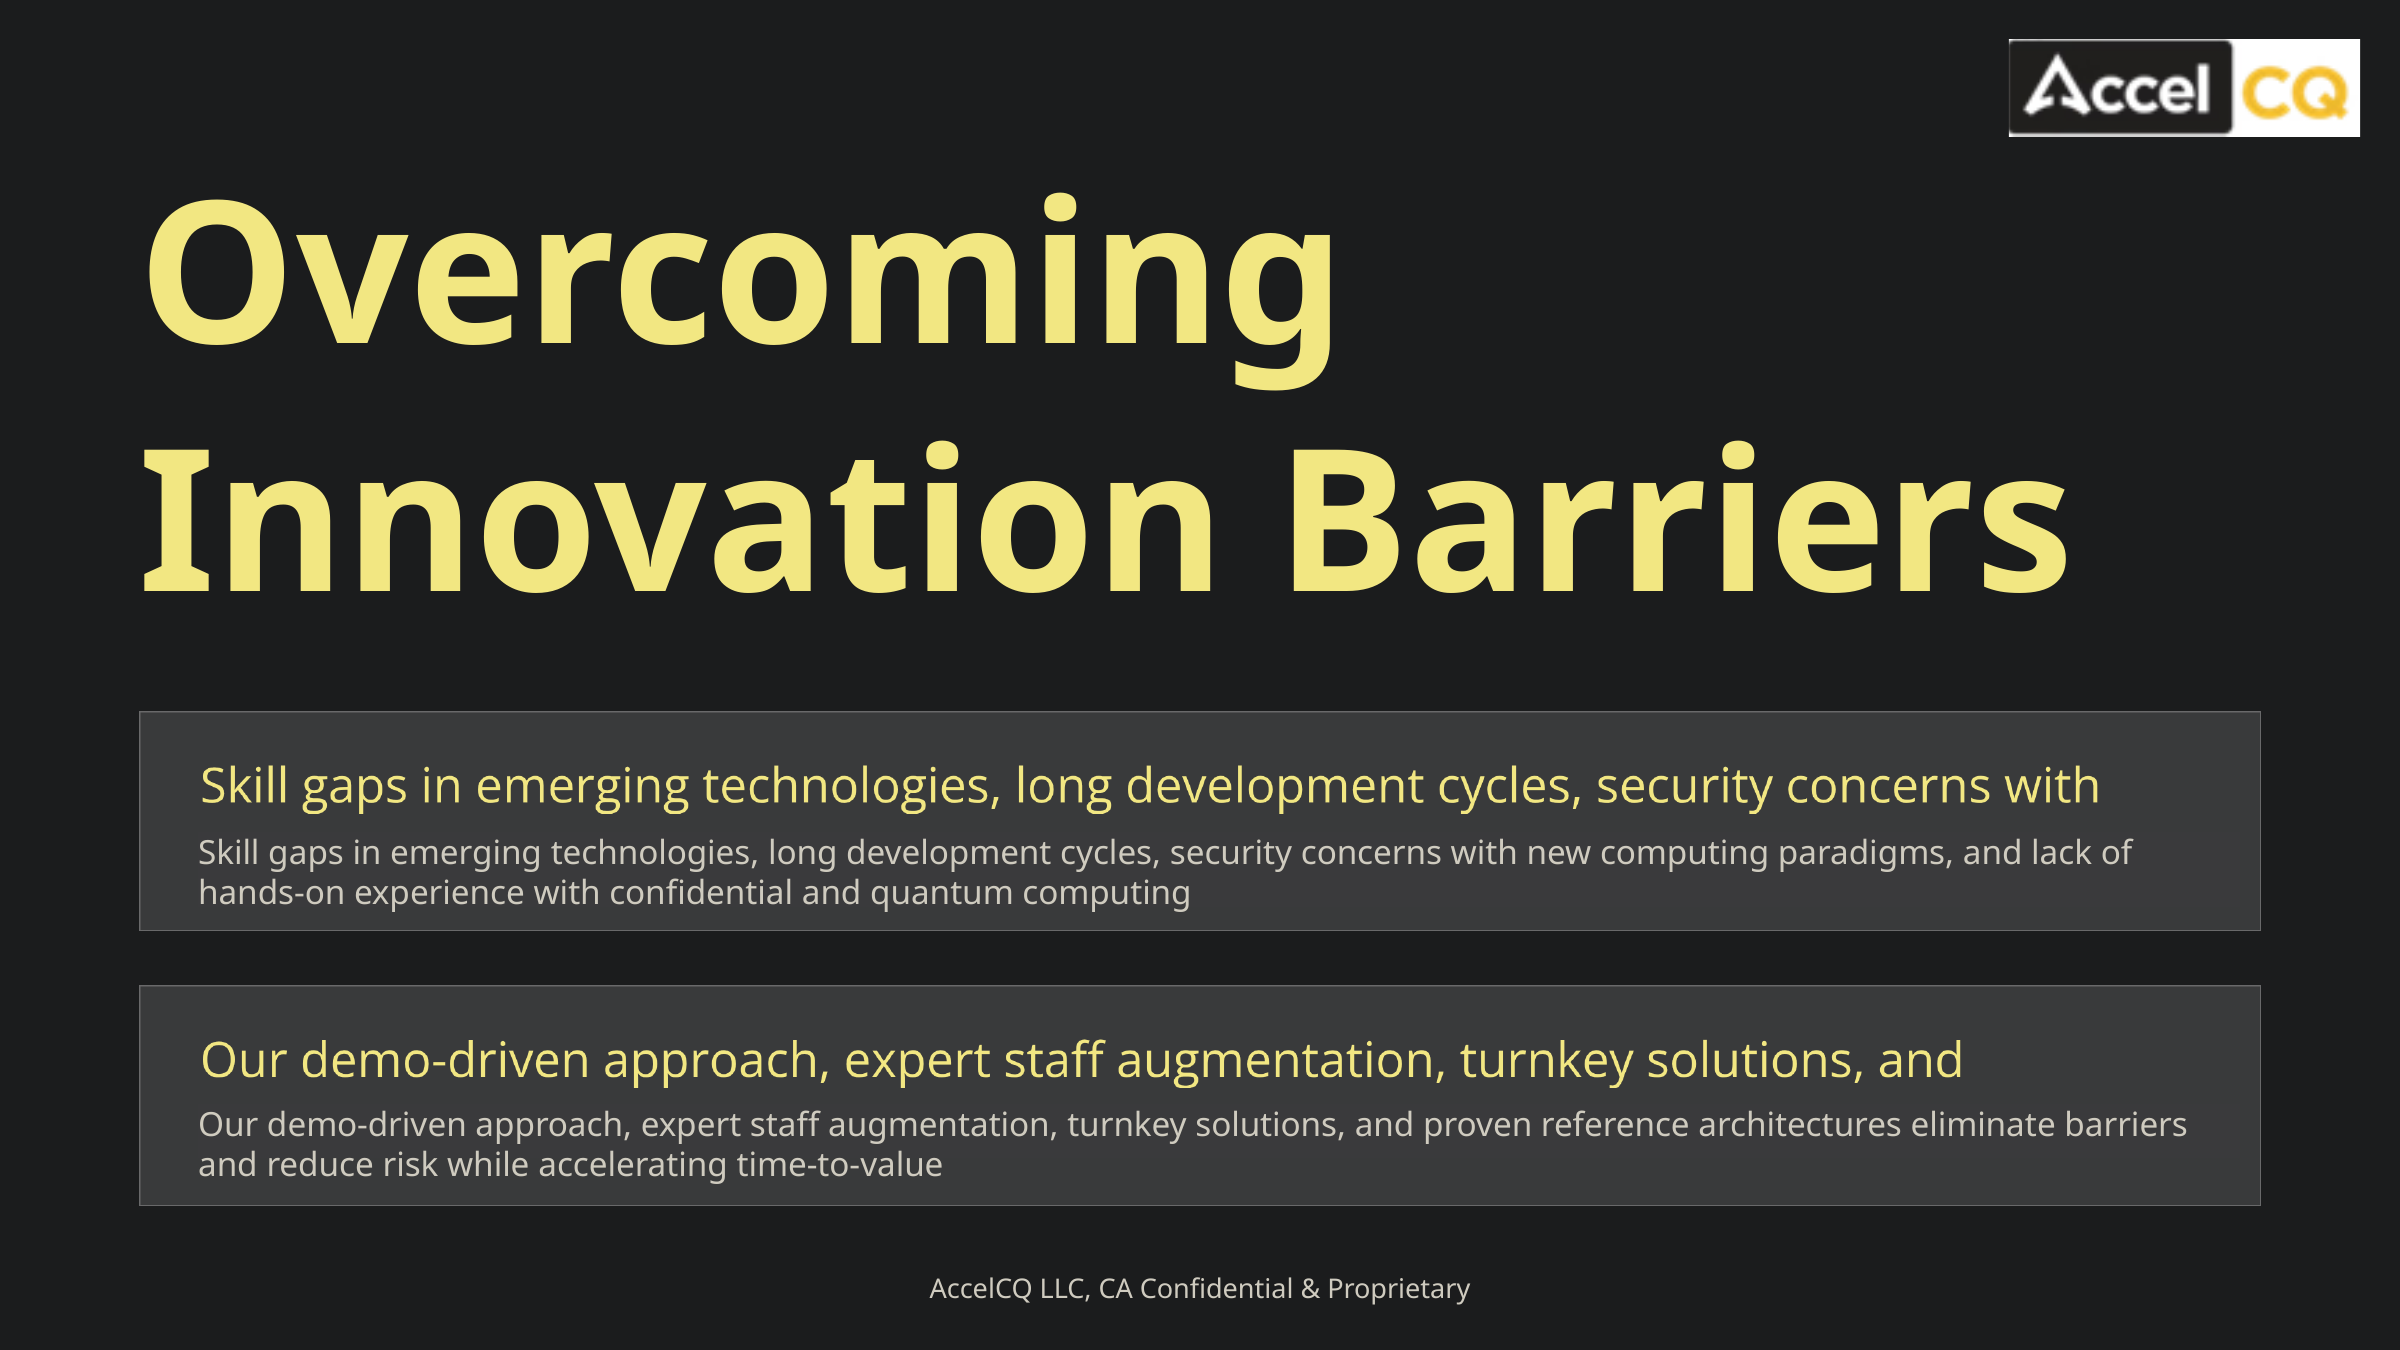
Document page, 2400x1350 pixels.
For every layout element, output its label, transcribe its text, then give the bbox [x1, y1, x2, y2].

text_box AccelCQ LLC, CA Confidential & Proprietary [910, 1260, 1490, 1306]
picture [138, 985, 2261, 1206]
picture [138, 711, 2261, 931]
picture [2008, 39, 2361, 137]
text_box Overcoming Innovation Barriers [139, 134, 2261, 632]
